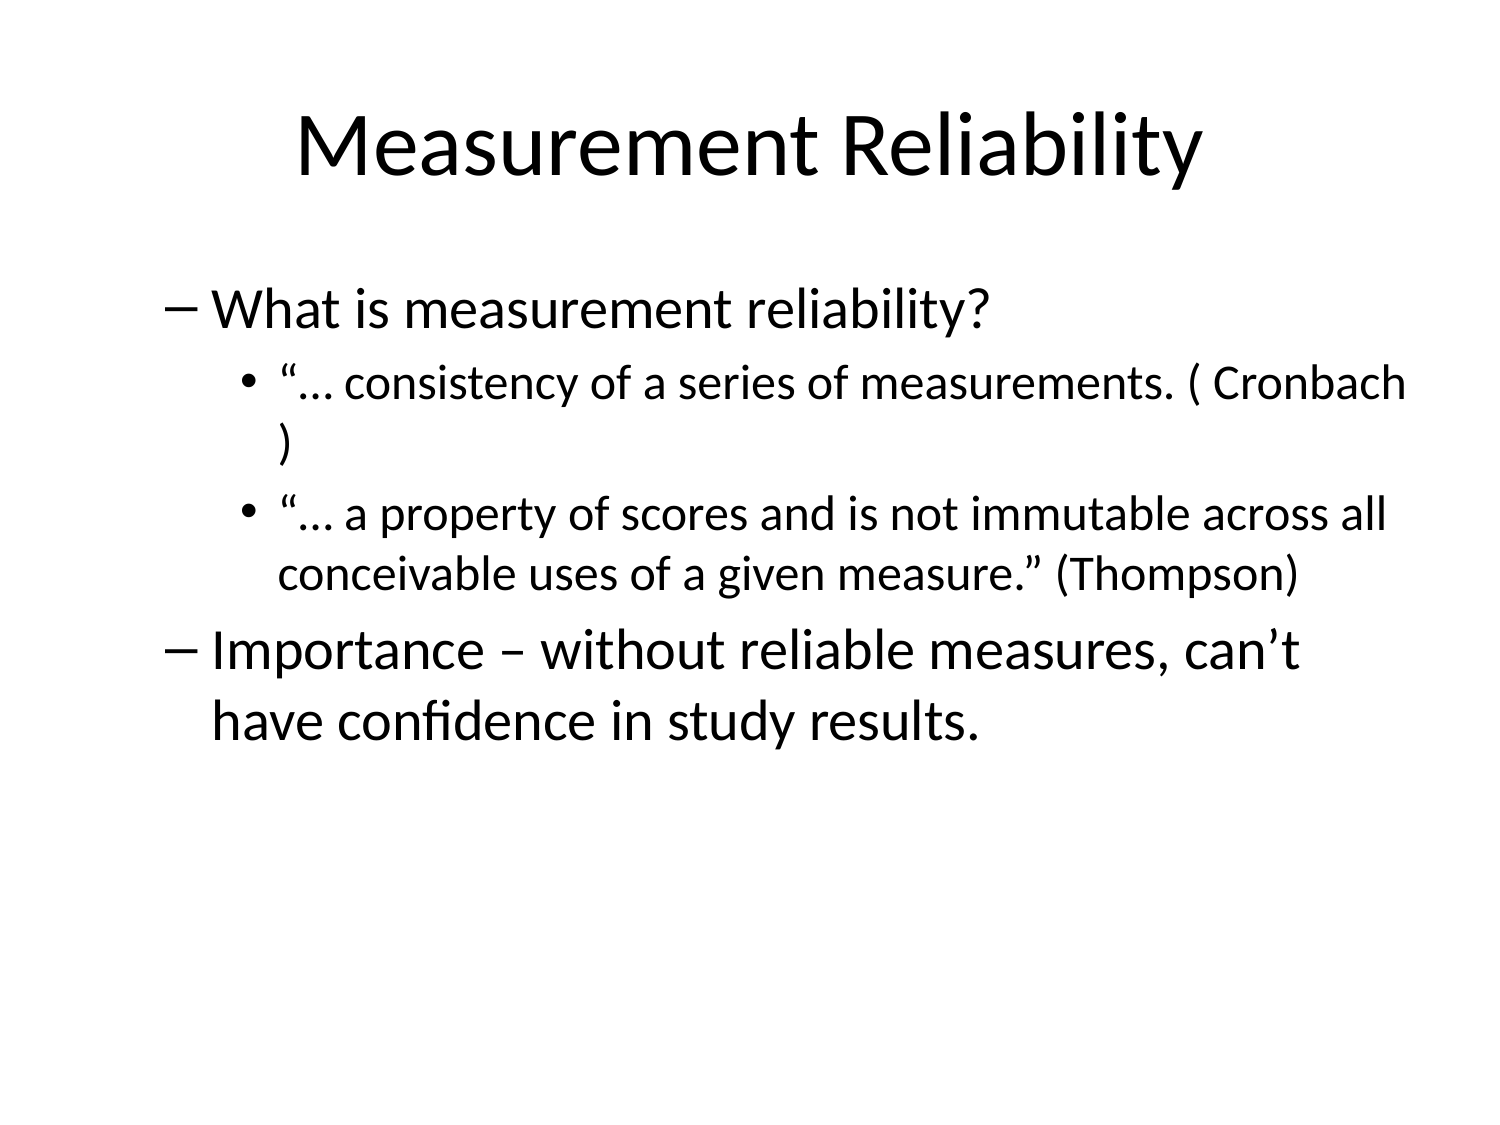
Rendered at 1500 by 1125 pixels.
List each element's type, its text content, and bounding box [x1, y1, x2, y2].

list What is measurement reliability? “… consistency of a series of measurements. ( Cronbach ) “… a property of scores and is not immutable across all conceivable uses of a given measure.” (Thompson) Importance – without reliable measures, can’t have confidence in study results. [75, 262, 1425, 1005]
title Measurement Reliability [75, 45, 1425, 233]
